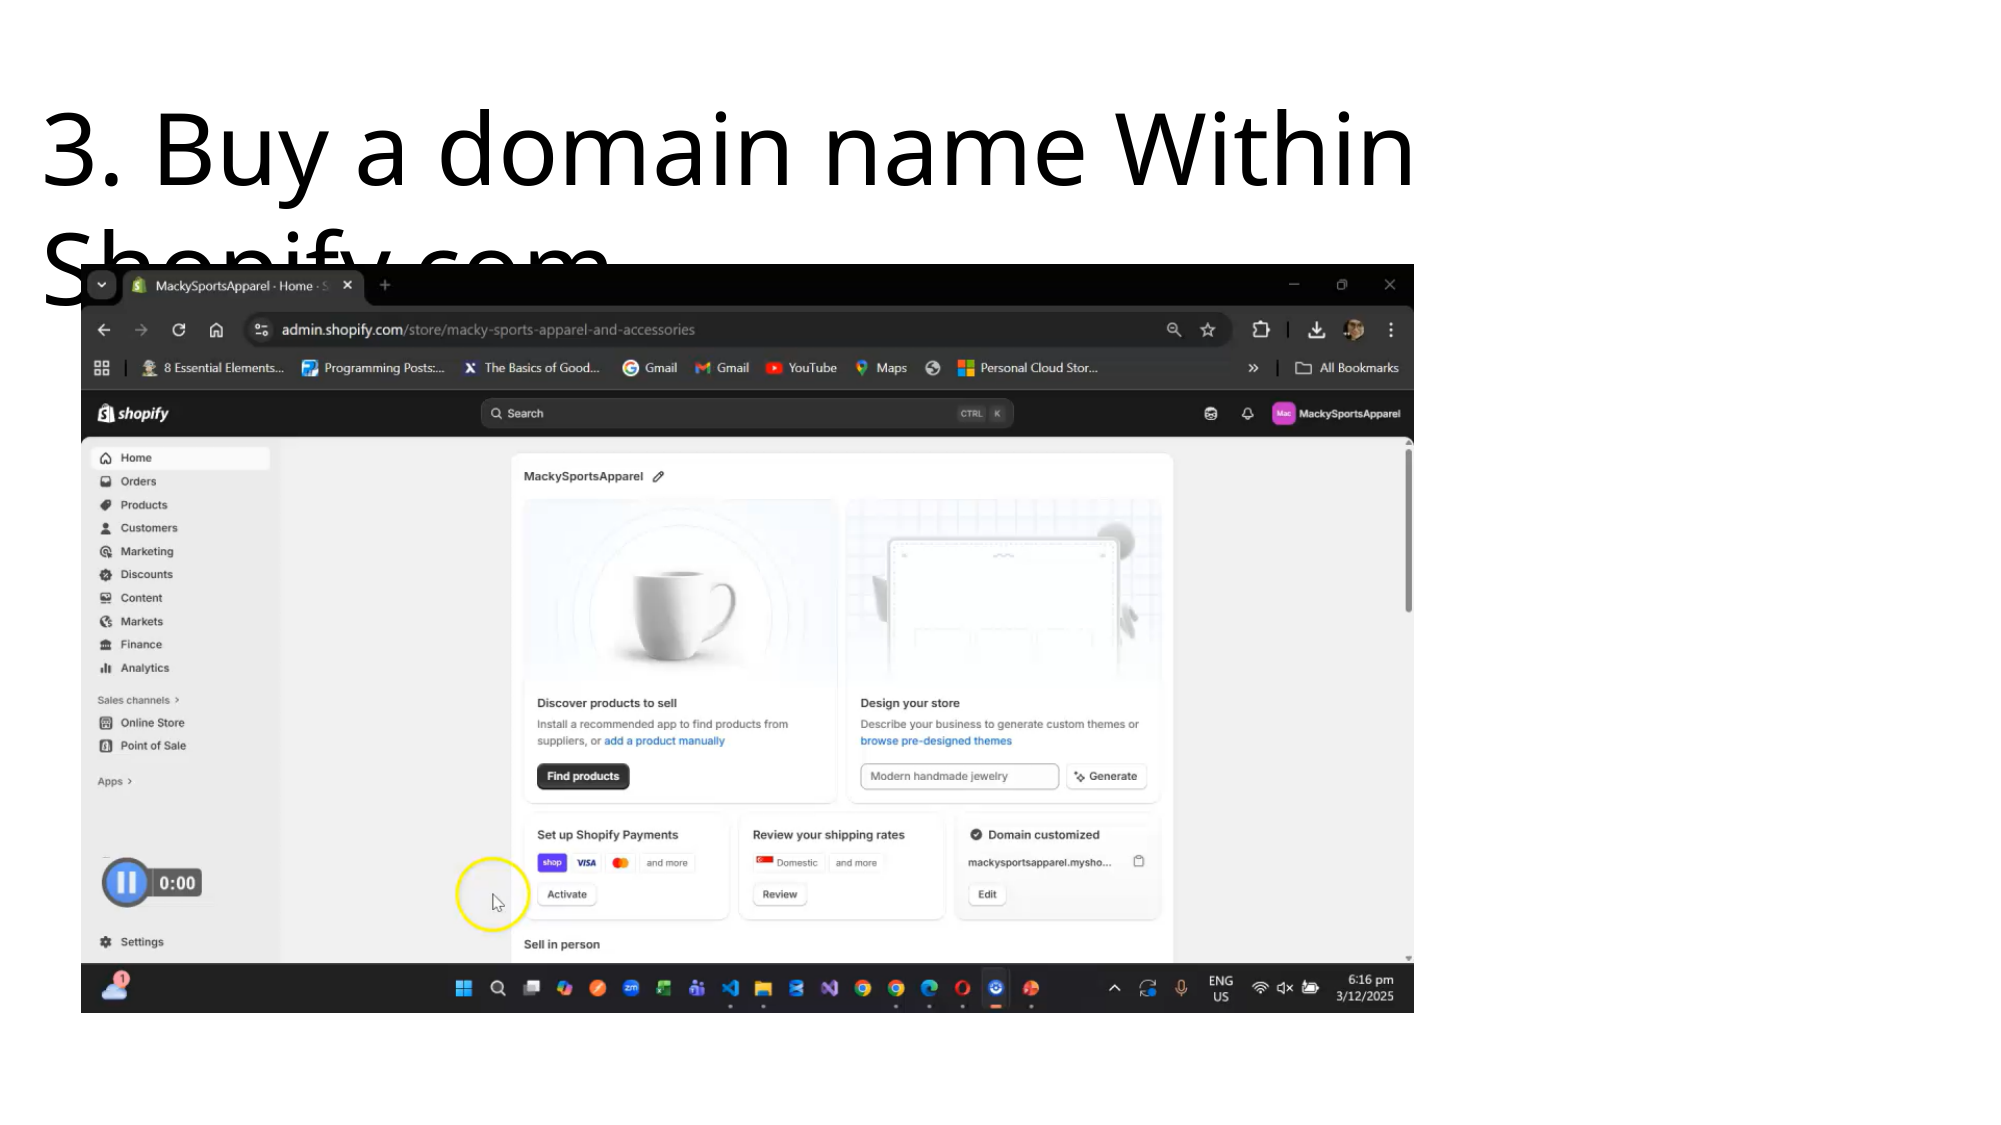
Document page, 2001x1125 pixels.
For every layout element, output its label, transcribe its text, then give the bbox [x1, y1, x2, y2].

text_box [80, 262, 1415, 1014]
text_box 3. Buy a domain name Within Shopify.com [26, 78, 1938, 333]
